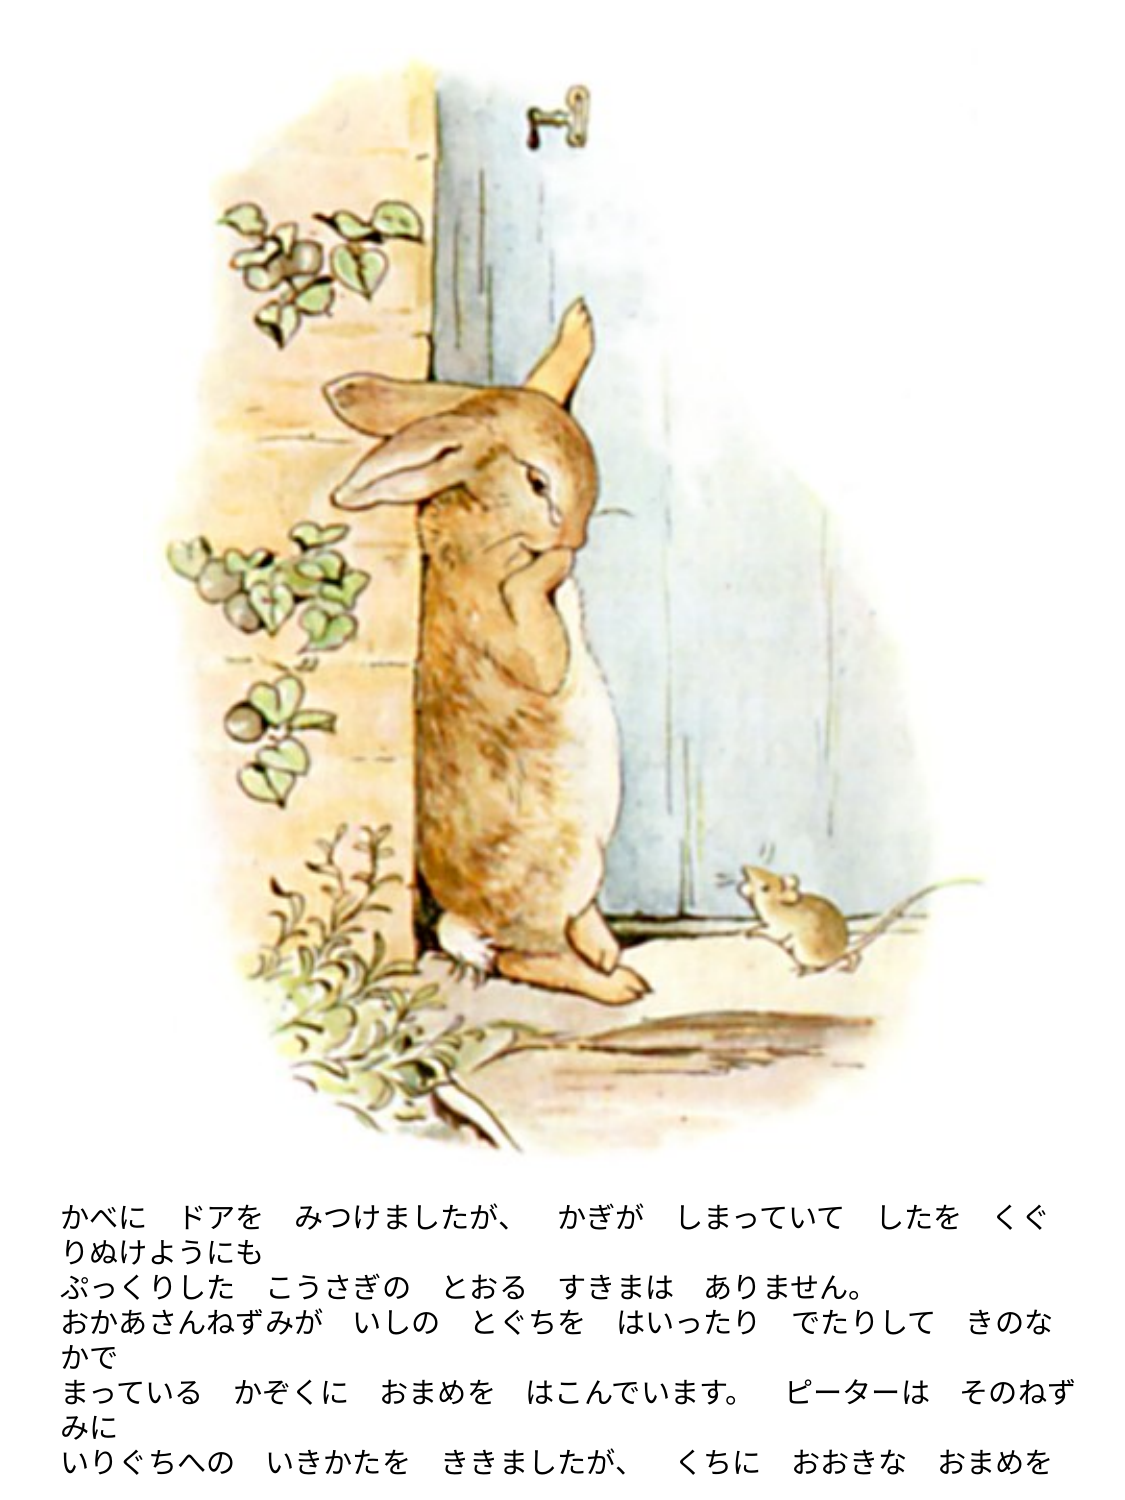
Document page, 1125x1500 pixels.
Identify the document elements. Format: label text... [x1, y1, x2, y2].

text_box かべに ドアを みつけましたが、 かぎが しまっていて したを くぐりぬけようにも ぷっくりした こうさぎの とおる すきまは ありません。 おかあさんねずみが いしの とぐちを はいったり でたりして きのなかで まっている かぞくに おまめを はこんでいます。 ピーターは そのねずみに いりぐちへの いきかたを ききましたが、 くちに おおきな おまめを くわえていましたので ねずみは なにも へんじが できません。 ただ くびを ふるだけなので、 ピーターは なみだが でてきました。 [45, 1192, 1095, 1500]
picture [143, 48, 996, 1168]
